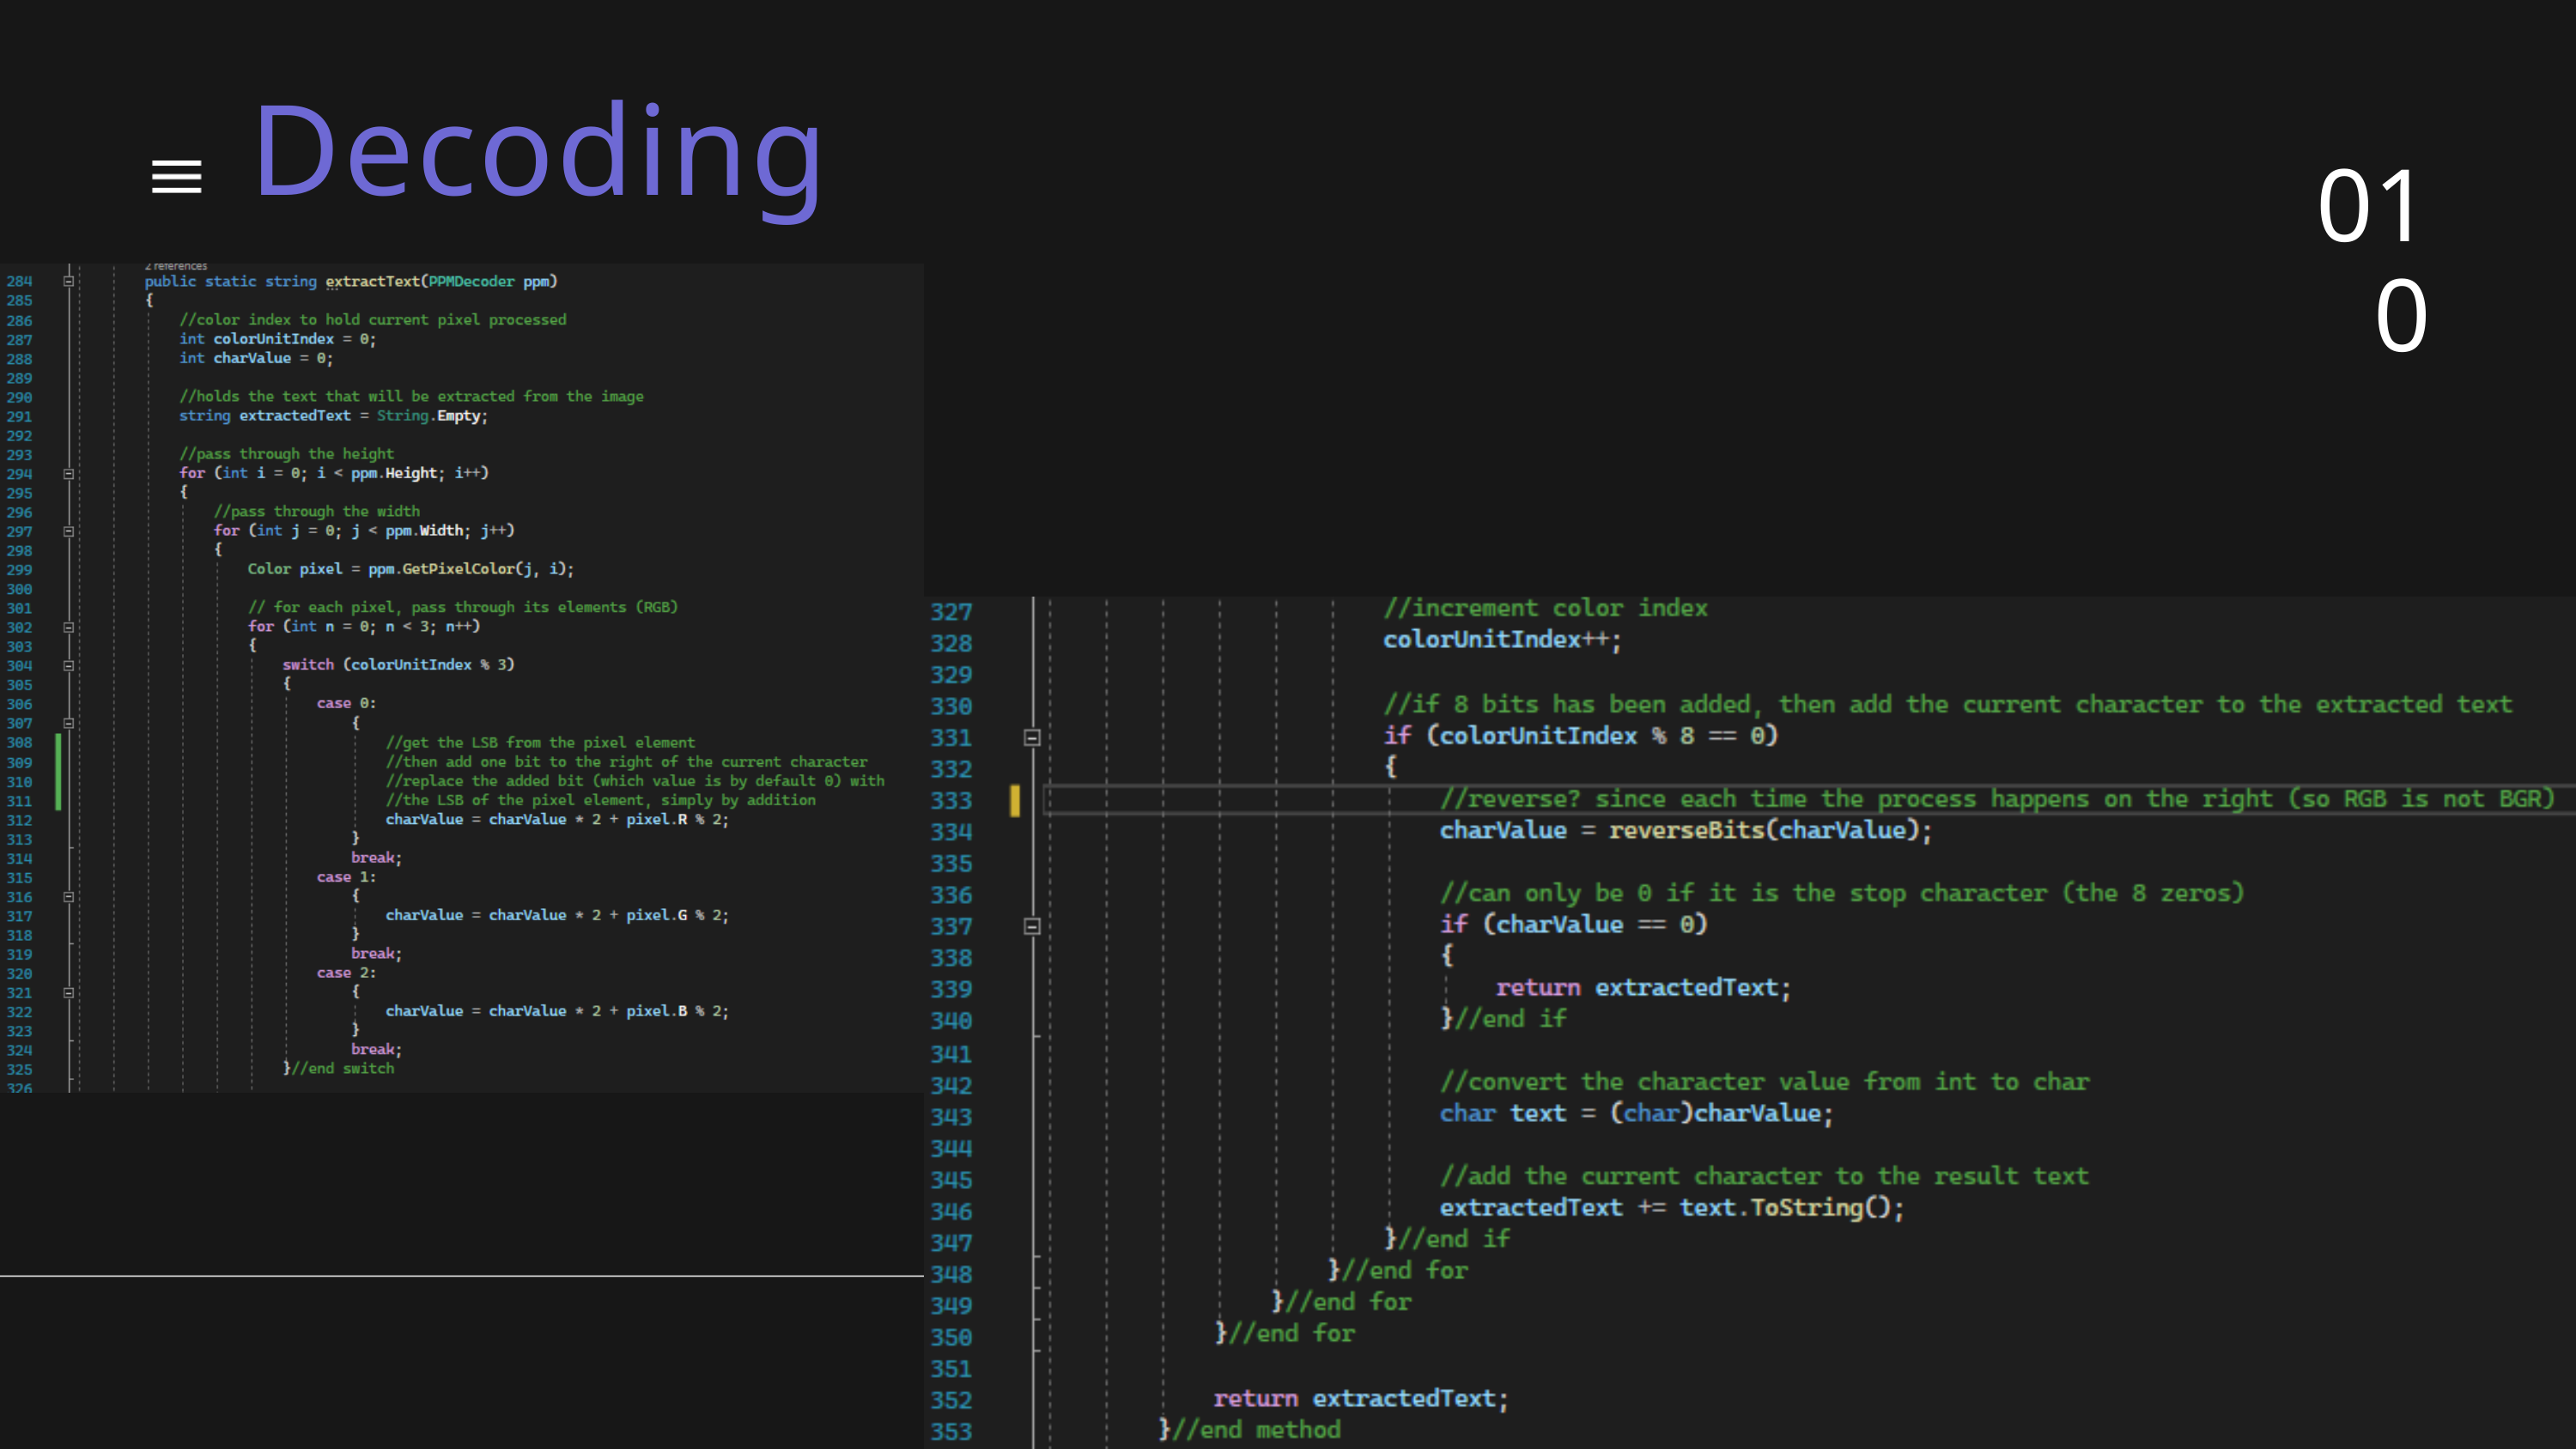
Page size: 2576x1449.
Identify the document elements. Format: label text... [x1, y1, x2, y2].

text_box 010 [2272, 151, 2432, 373]
text_box Decoding [0, 70, 829, 221]
picture [144, 144, 210, 209]
picture [0, 264, 2576, 1449]
